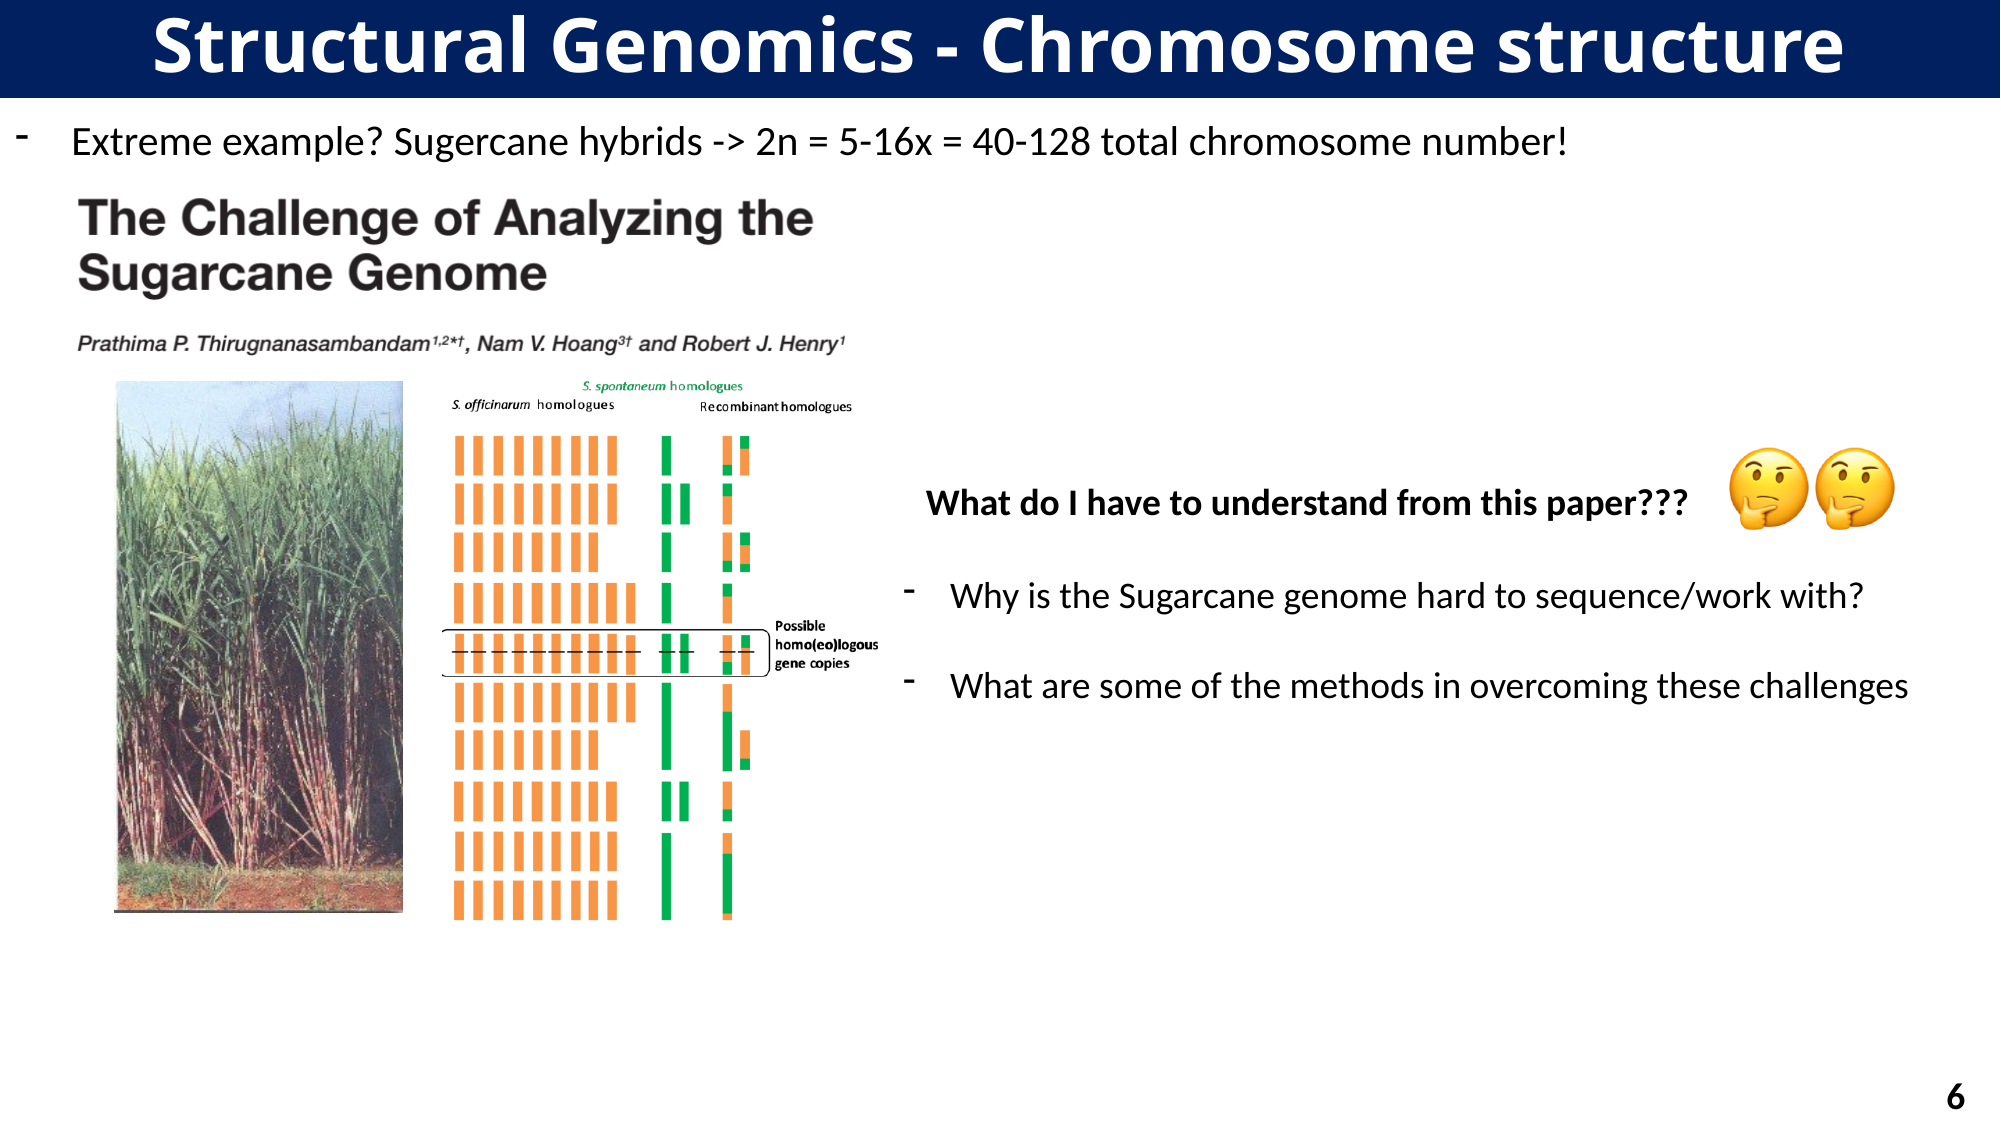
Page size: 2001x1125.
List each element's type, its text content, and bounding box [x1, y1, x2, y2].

title Structural Genomics - Chromosome structure [0, 0, 2000, 96]
text_box 6 [1931, 1064, 1981, 1125]
picture [1725, 445, 1898, 532]
picture [442, 372, 882, 923]
picture [67, 180, 847, 357]
text_box What do I have to understand from this paper??? [910, 470, 1705, 531]
picture [114, 381, 403, 913]
text_box Why is the Sugarcane genome hard to sequence/work with? What are some of the methods in overcoming these challenges [888, 563, 1926, 714]
text_box Extreme example? Sugercane hybrids -> 2n = 5-16x = 40-128 total chromosome number! [0, 111, 2000, 1107]
